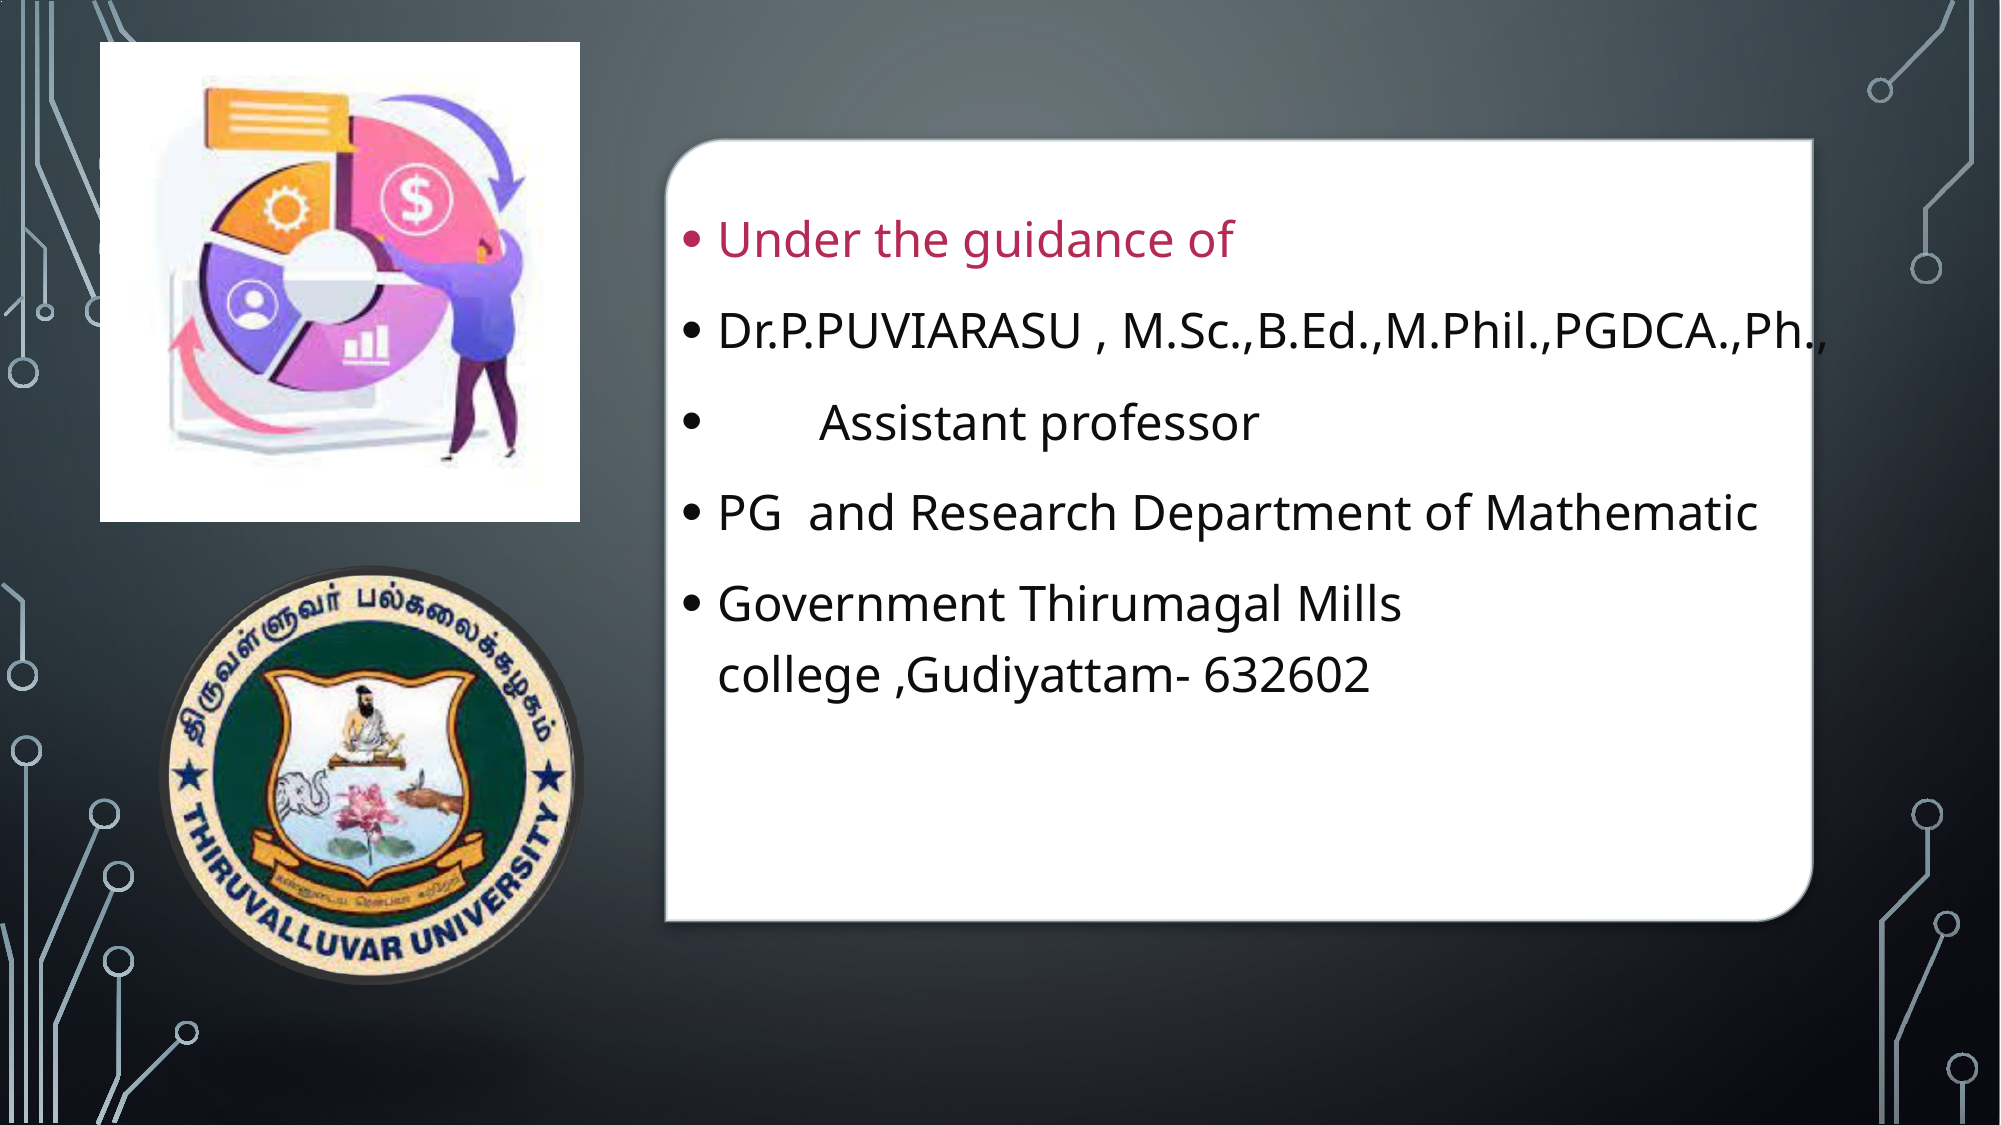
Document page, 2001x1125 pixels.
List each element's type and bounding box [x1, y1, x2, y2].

picture [99, 0, 2000, 1125]
text_box [1866, 0, 1978, 1124]
text_box [0, 0, 201, 1125]
